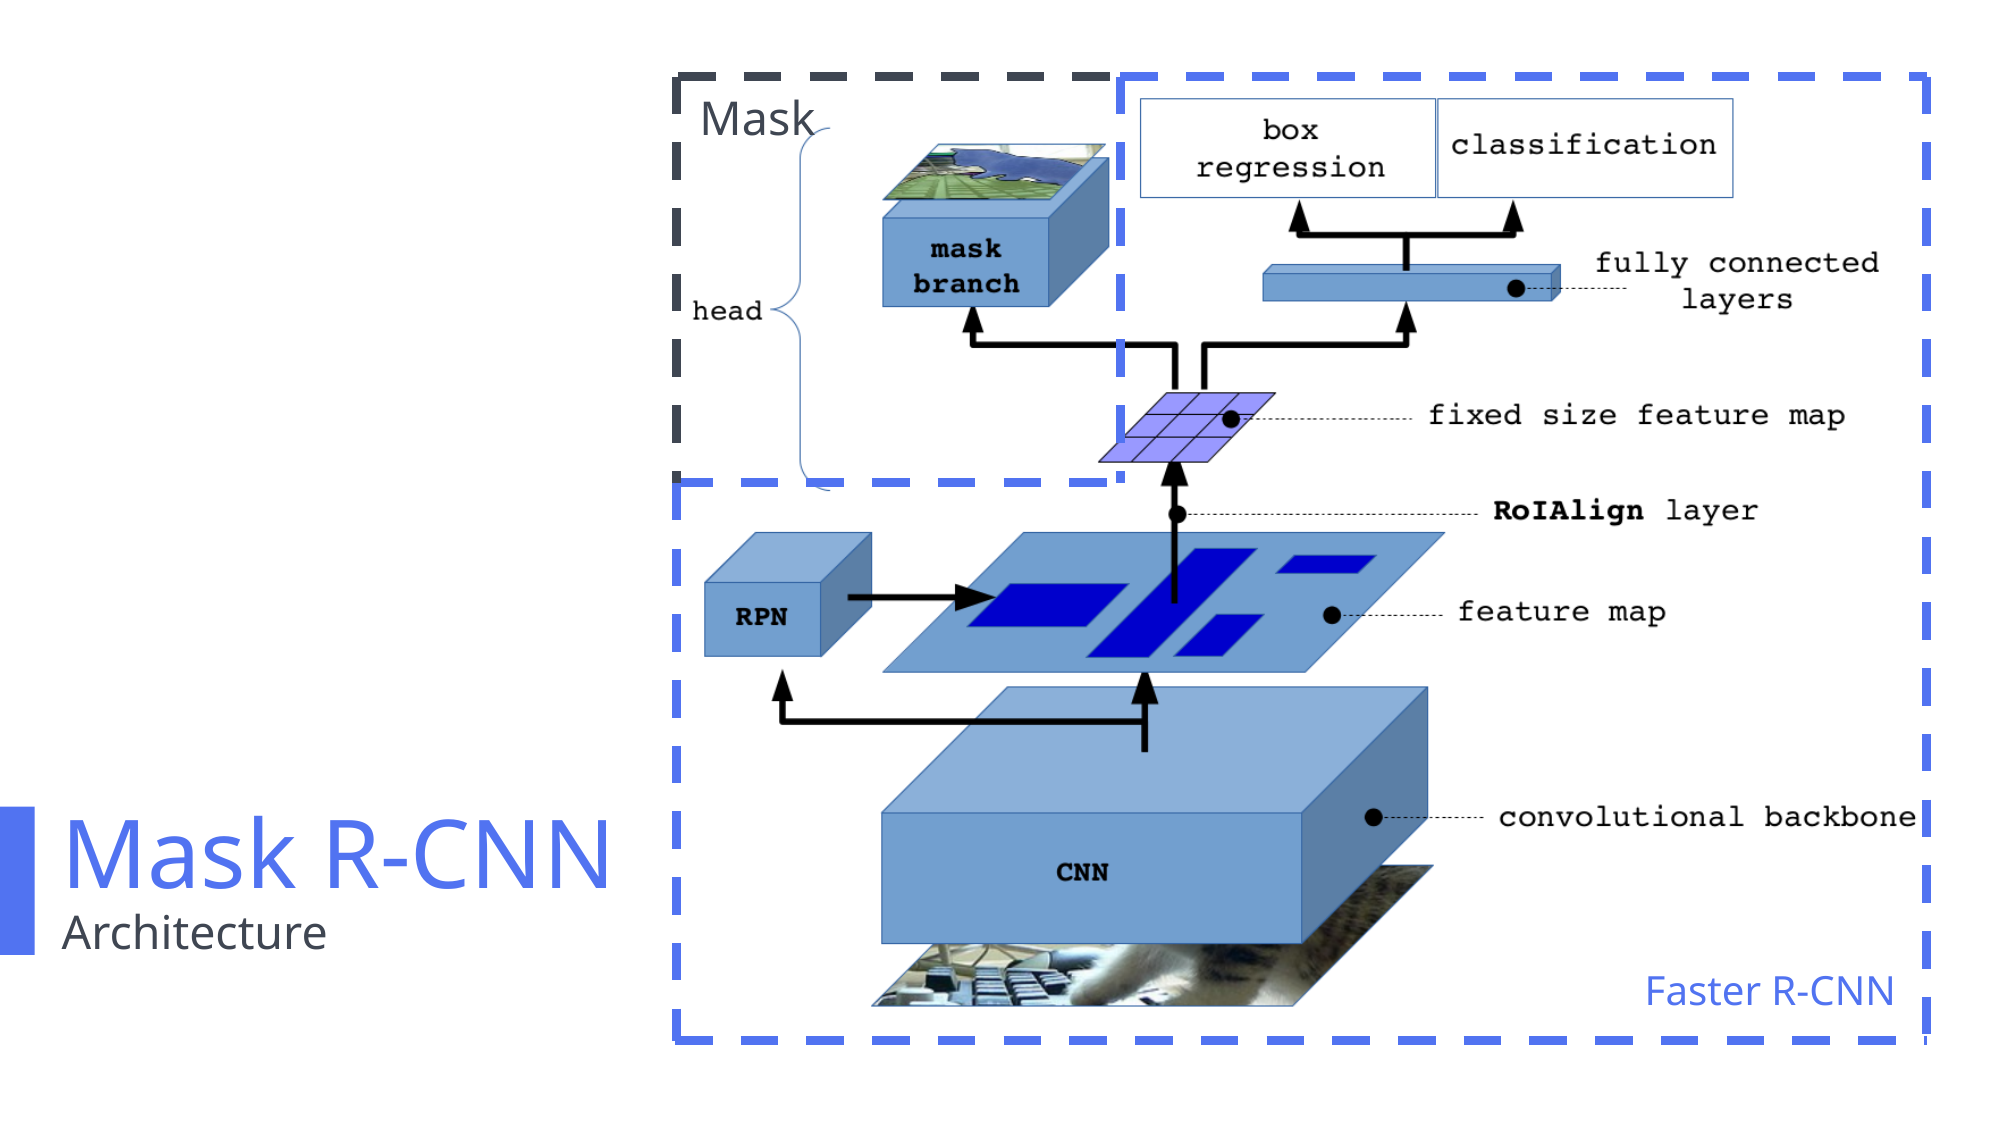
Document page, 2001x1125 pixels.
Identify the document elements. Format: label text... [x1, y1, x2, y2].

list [668, 71, 1931, 1018]
title Mask R-CNN Architecture [46, 779, 643, 986]
text_box Faster R-CNN [1629, 1018, 1926, 1030]
text_box [0, 806, 36, 956]
